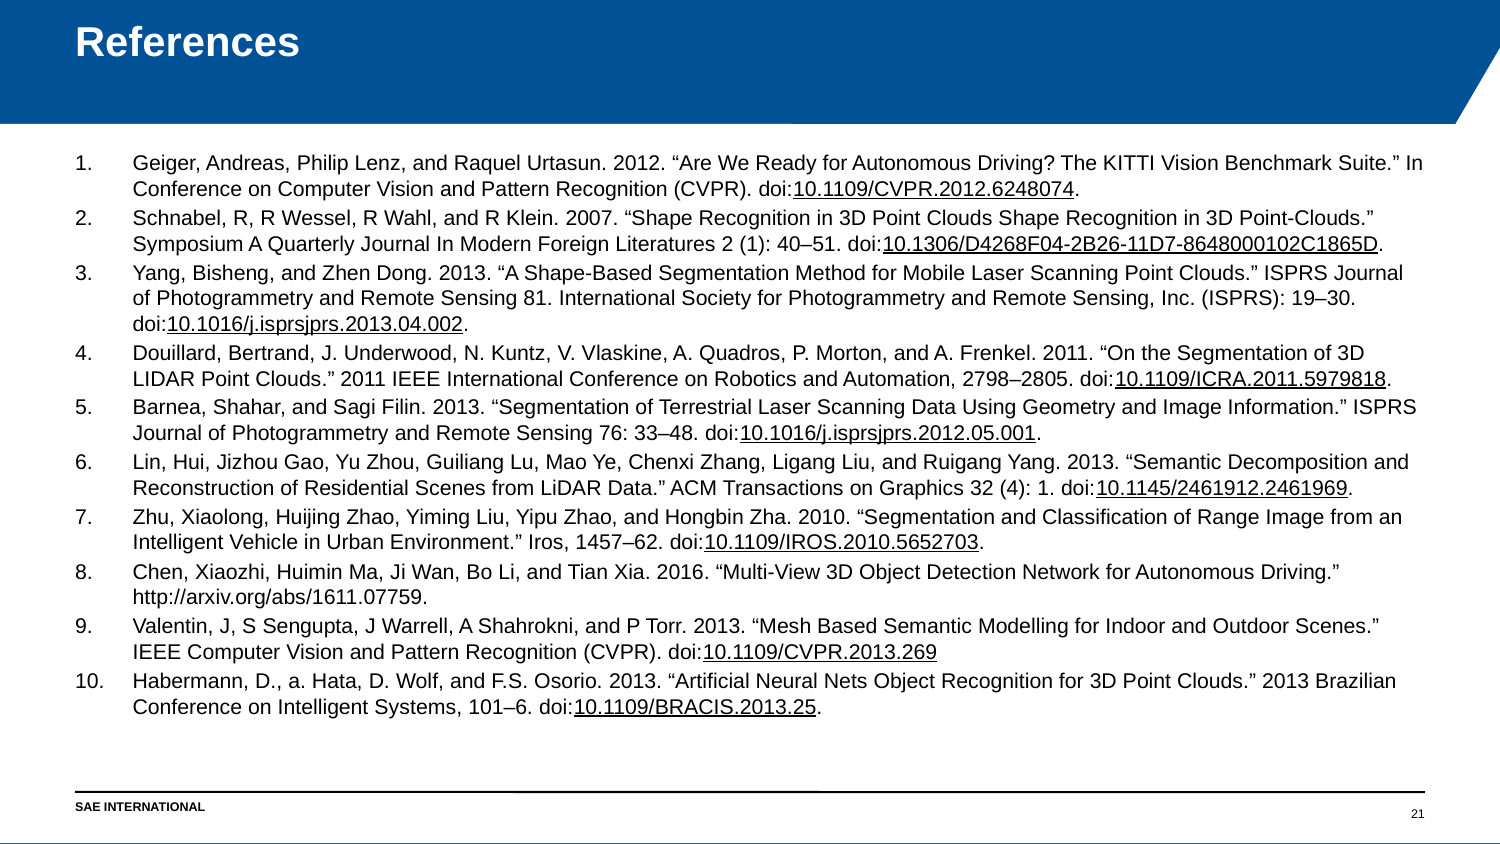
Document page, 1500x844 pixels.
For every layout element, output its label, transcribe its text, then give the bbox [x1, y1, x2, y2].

list Geiger, Andreas, Philip Lenz, and Raquel Urtasun. 2012. “Are We Ready for Autonomous Driving? The KITTI Vision Benchmark Suite.” In Conference on Computer Vision and Pattern Recognition (CVPR). doi:10.1109/CVPR.2012.6248074. Schnabel, R, R Wessel, R Wahl, and R Klein. 2007. “Shape Recognition in 3D Point Clouds Shape Recognition in 3D Point-Clouds.” Symposium A Quarterly Journal In Modern Foreign Literatures 2 (1): 40–51. doi:10.1306/D4268F04-2B26-11D7-8648000102C1865D. Yang, Bisheng, and Zhen Dong. 2013. “A Shape-Based Segmentation Method for Mobile Laser Scanning Point Clouds.” ISPRS Journal of Photogrammetry and Remote Sensing 81. International Society for Photogrammetry and Remote Sensing, Inc. (ISPRS): 19–30. doi:10.1016/j.isprsjprs.2013.04.002. Douillard, Bertrand, J. Underwood, N. Kuntz, V. Vlaskine, A. Quadros, P. Morton, and A. Frenkel. 2011. “On the Segmentation of 3D LIDAR Point Clouds.” 2011 IEEE International Conference on Robotics and Automation, 2798–2805. doi:10.1109/ICRA.2011.5979818. Barnea, Shahar, and Sagi Filin. 2013. “Segmentation of Terrestrial Laser Scanning Data Using Geometry and Image Information.” ISPRS Journal of Photogrammetry and Remote Sensing 76: 33–48. doi:10.1016/j.isprsjprs.2012.05.001. Lin, Hui, Jizhou Gao, Yu Zhou, Guiliang Lu, Mao Ye, Chenxi Zhang, Ligang Liu, and Ruigang Yang. 2013. “Semantic Decomposition and Reconstruction of Residential Scenes from LiDAR Data.” ACM Transactions on Graphics 32 (4): 1. doi:10.1145/2461912.2461969. Zhu, Xiaolong, Huijing Zhao, Yiming Liu, Yipu Zhao, and Hongbin Zha. 2010. “Segmentation and Classification of Range Image from an Intelligent Vehicle in Urban Environment.” Iros, 1457–62. doi:10.1109/IROS.2010.5652703. Chen, Xiaozhi, Huimin Ma, Ji Wan, Bo Li, and Tian Xia. 2016. “Multi-View 3D Object Detection Network for Autonomous Driving.” http://arxiv.org/abs/1611.07759. Valentin, J, S Sengupta, J Warrell, A Shahrokni, and P Torr. 2013. “Mesh Based Semantic Modelling for Indoor and Outdoor Scenes.” IEEE Computer Vision and Pattern Recognition (CVPR). doi:10.1109/CVPR.2013.269 Habermann, D., a. Hata, D. Wolf, and F.S. Osorio. 2013. “Artificial Neural Nets Object Recognition for 3D Point Clouds.” 2013 Brazilian Conference on Intelligent Systems, 101–6. doi:10.1109/BRACIS.2013.25. [75, 149, 1425, 785]
title References [75, 15, 1425, 98]
slide_number 21 [1074, 799, 1425, 821]
